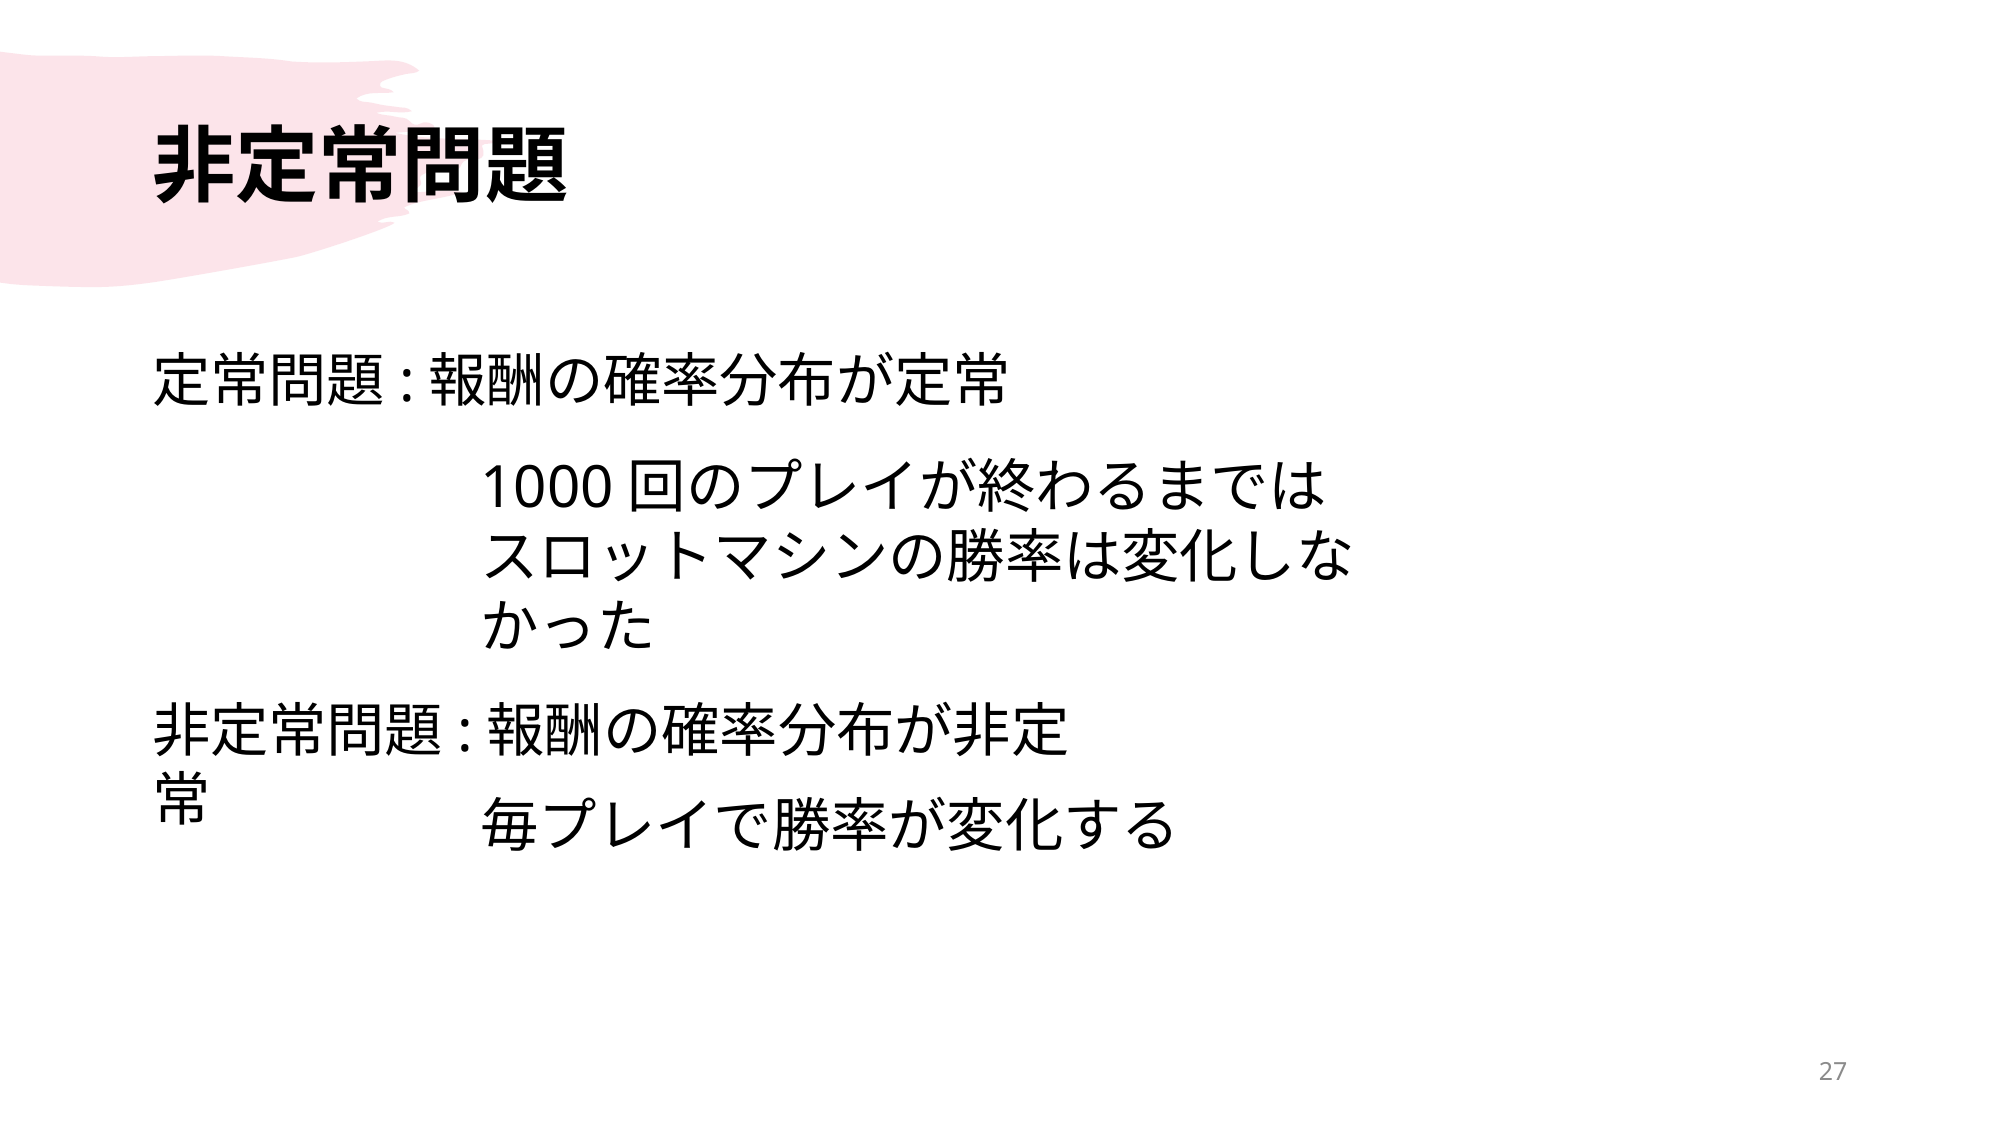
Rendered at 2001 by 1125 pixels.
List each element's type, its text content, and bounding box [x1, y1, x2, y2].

text_box 1000回のプレイが終わるまでは スロットマシンの勝率は変化しなかった [466, 441, 1467, 666]
title 非定常問題 [137, 59, 1863, 278]
text_box 毎プレイで勝率が変化する [466, 780, 1467, 866]
text_box 定常問題:報酬の確率分布が定常 非定常問題:報酬の確率分布が非定常 [137, 335, 1138, 840]
slide_number 27 [1412, 1042, 1863, 1103]
